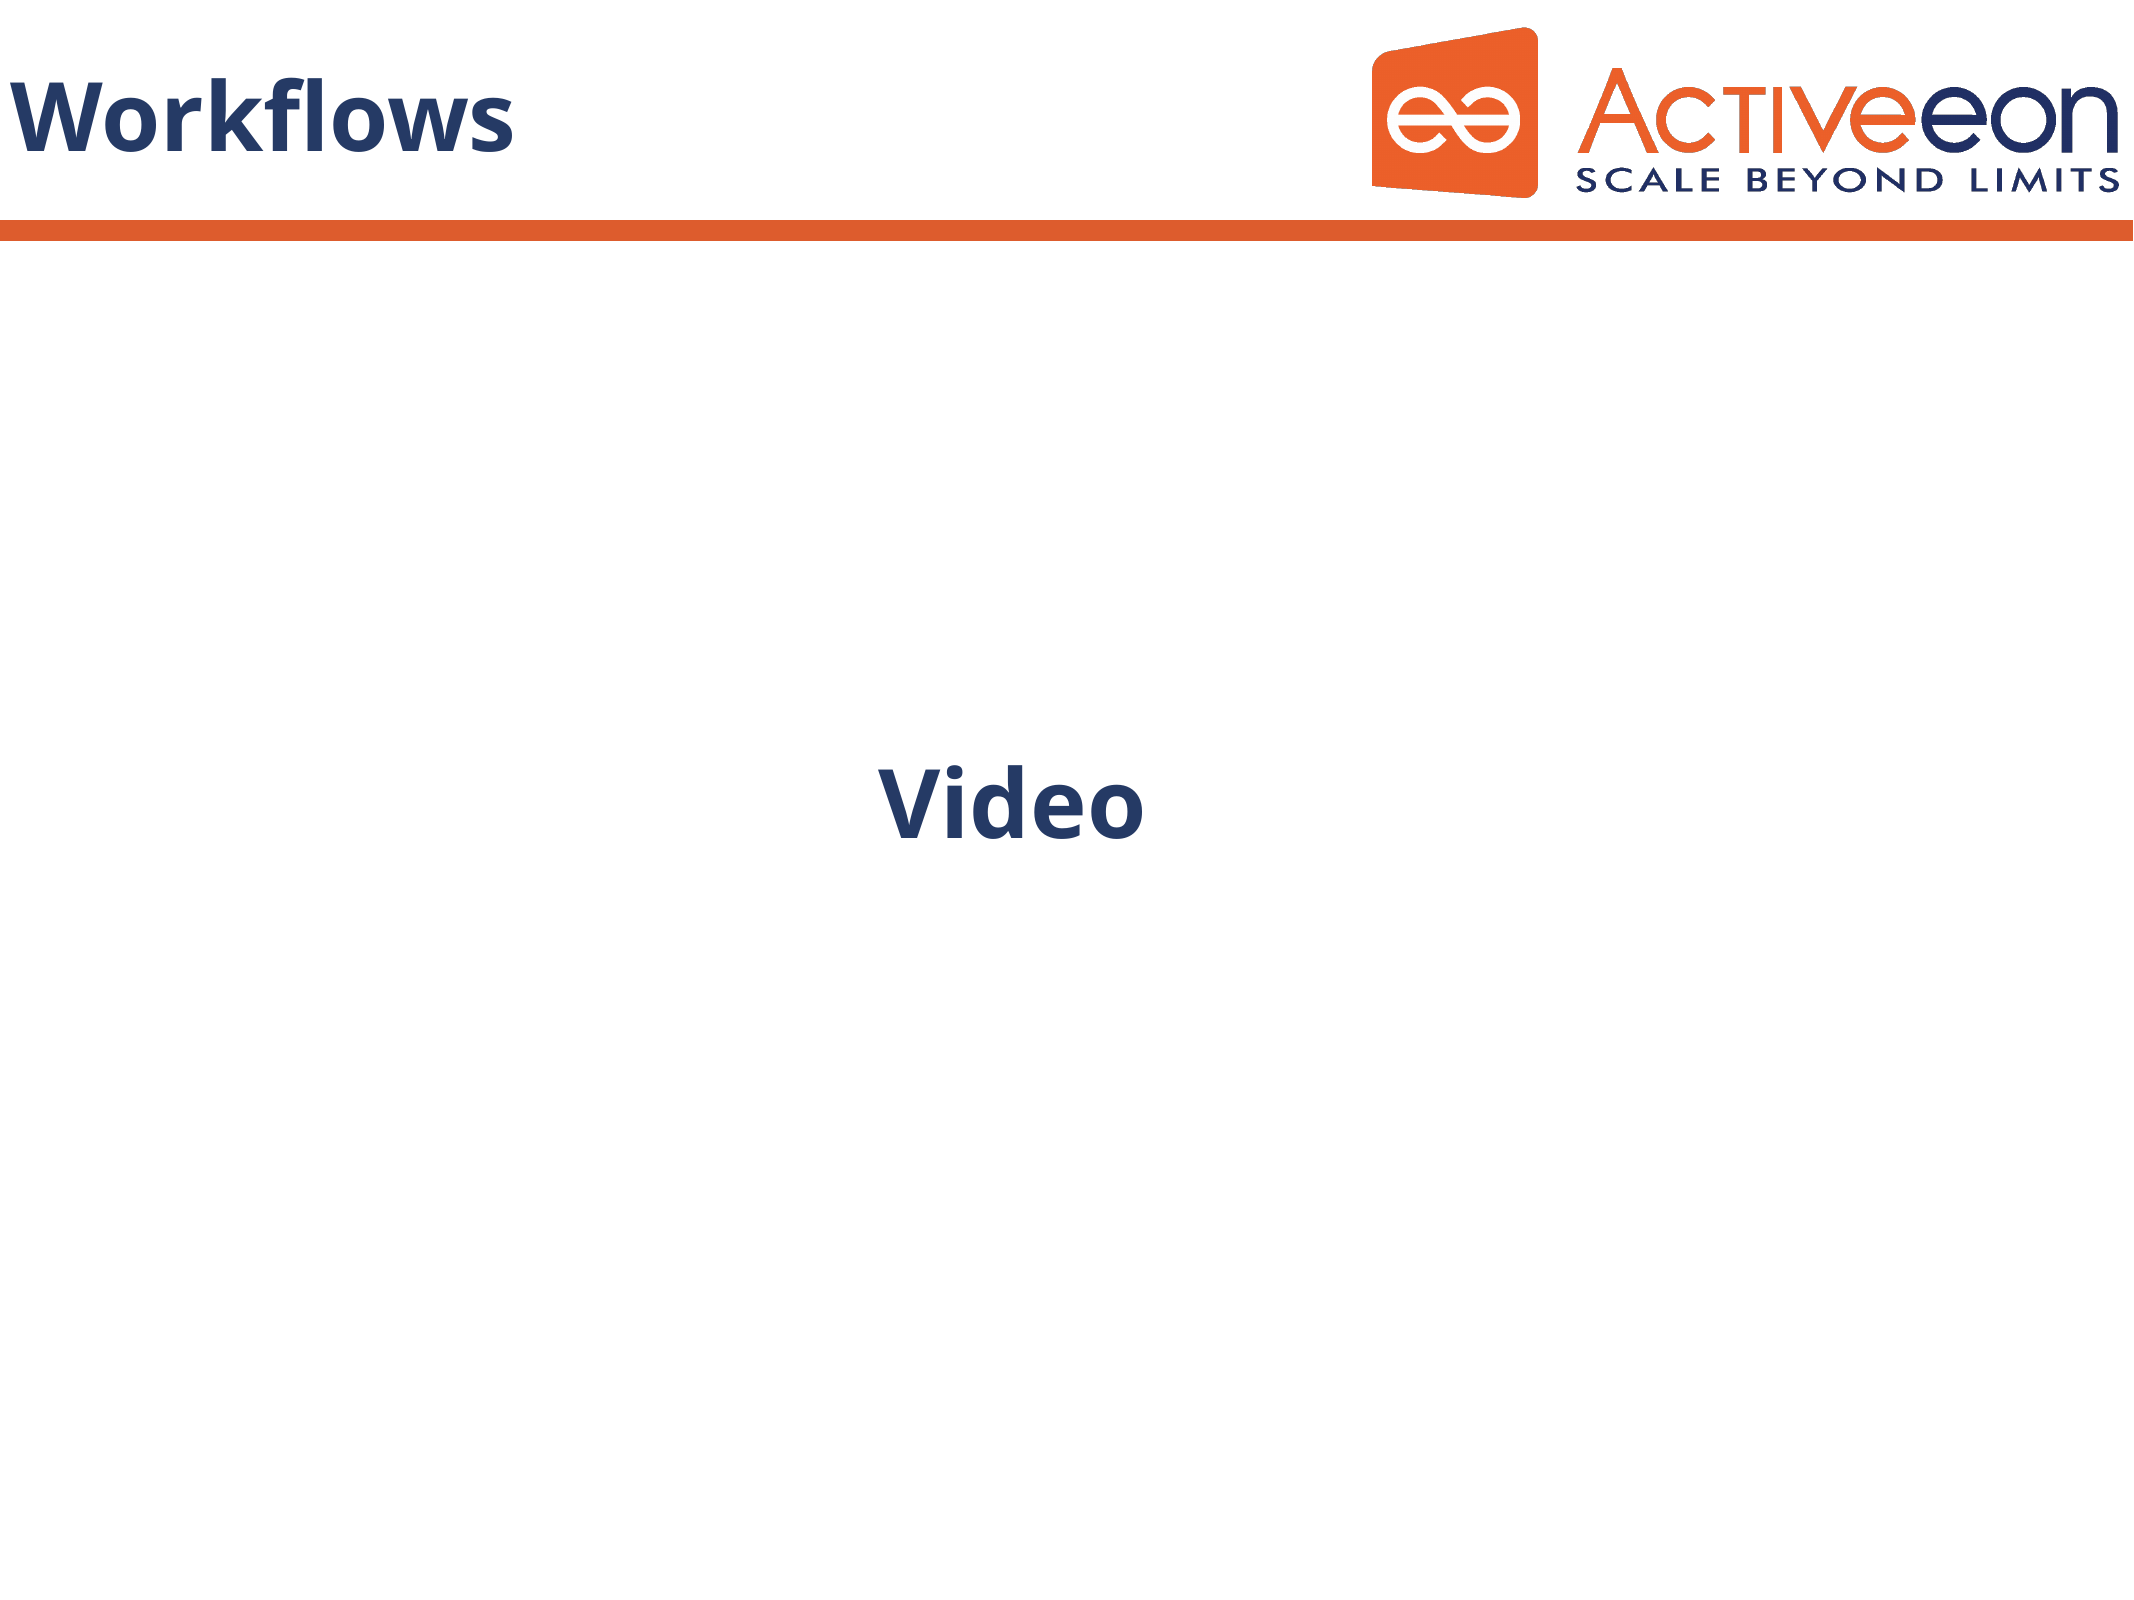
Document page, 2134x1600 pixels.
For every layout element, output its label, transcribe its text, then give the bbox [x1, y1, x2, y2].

picture [1355, 4, 2133, 217]
title Workflows [0, 44, 1381, 199]
text_box Video [871, 735, 1154, 866]
